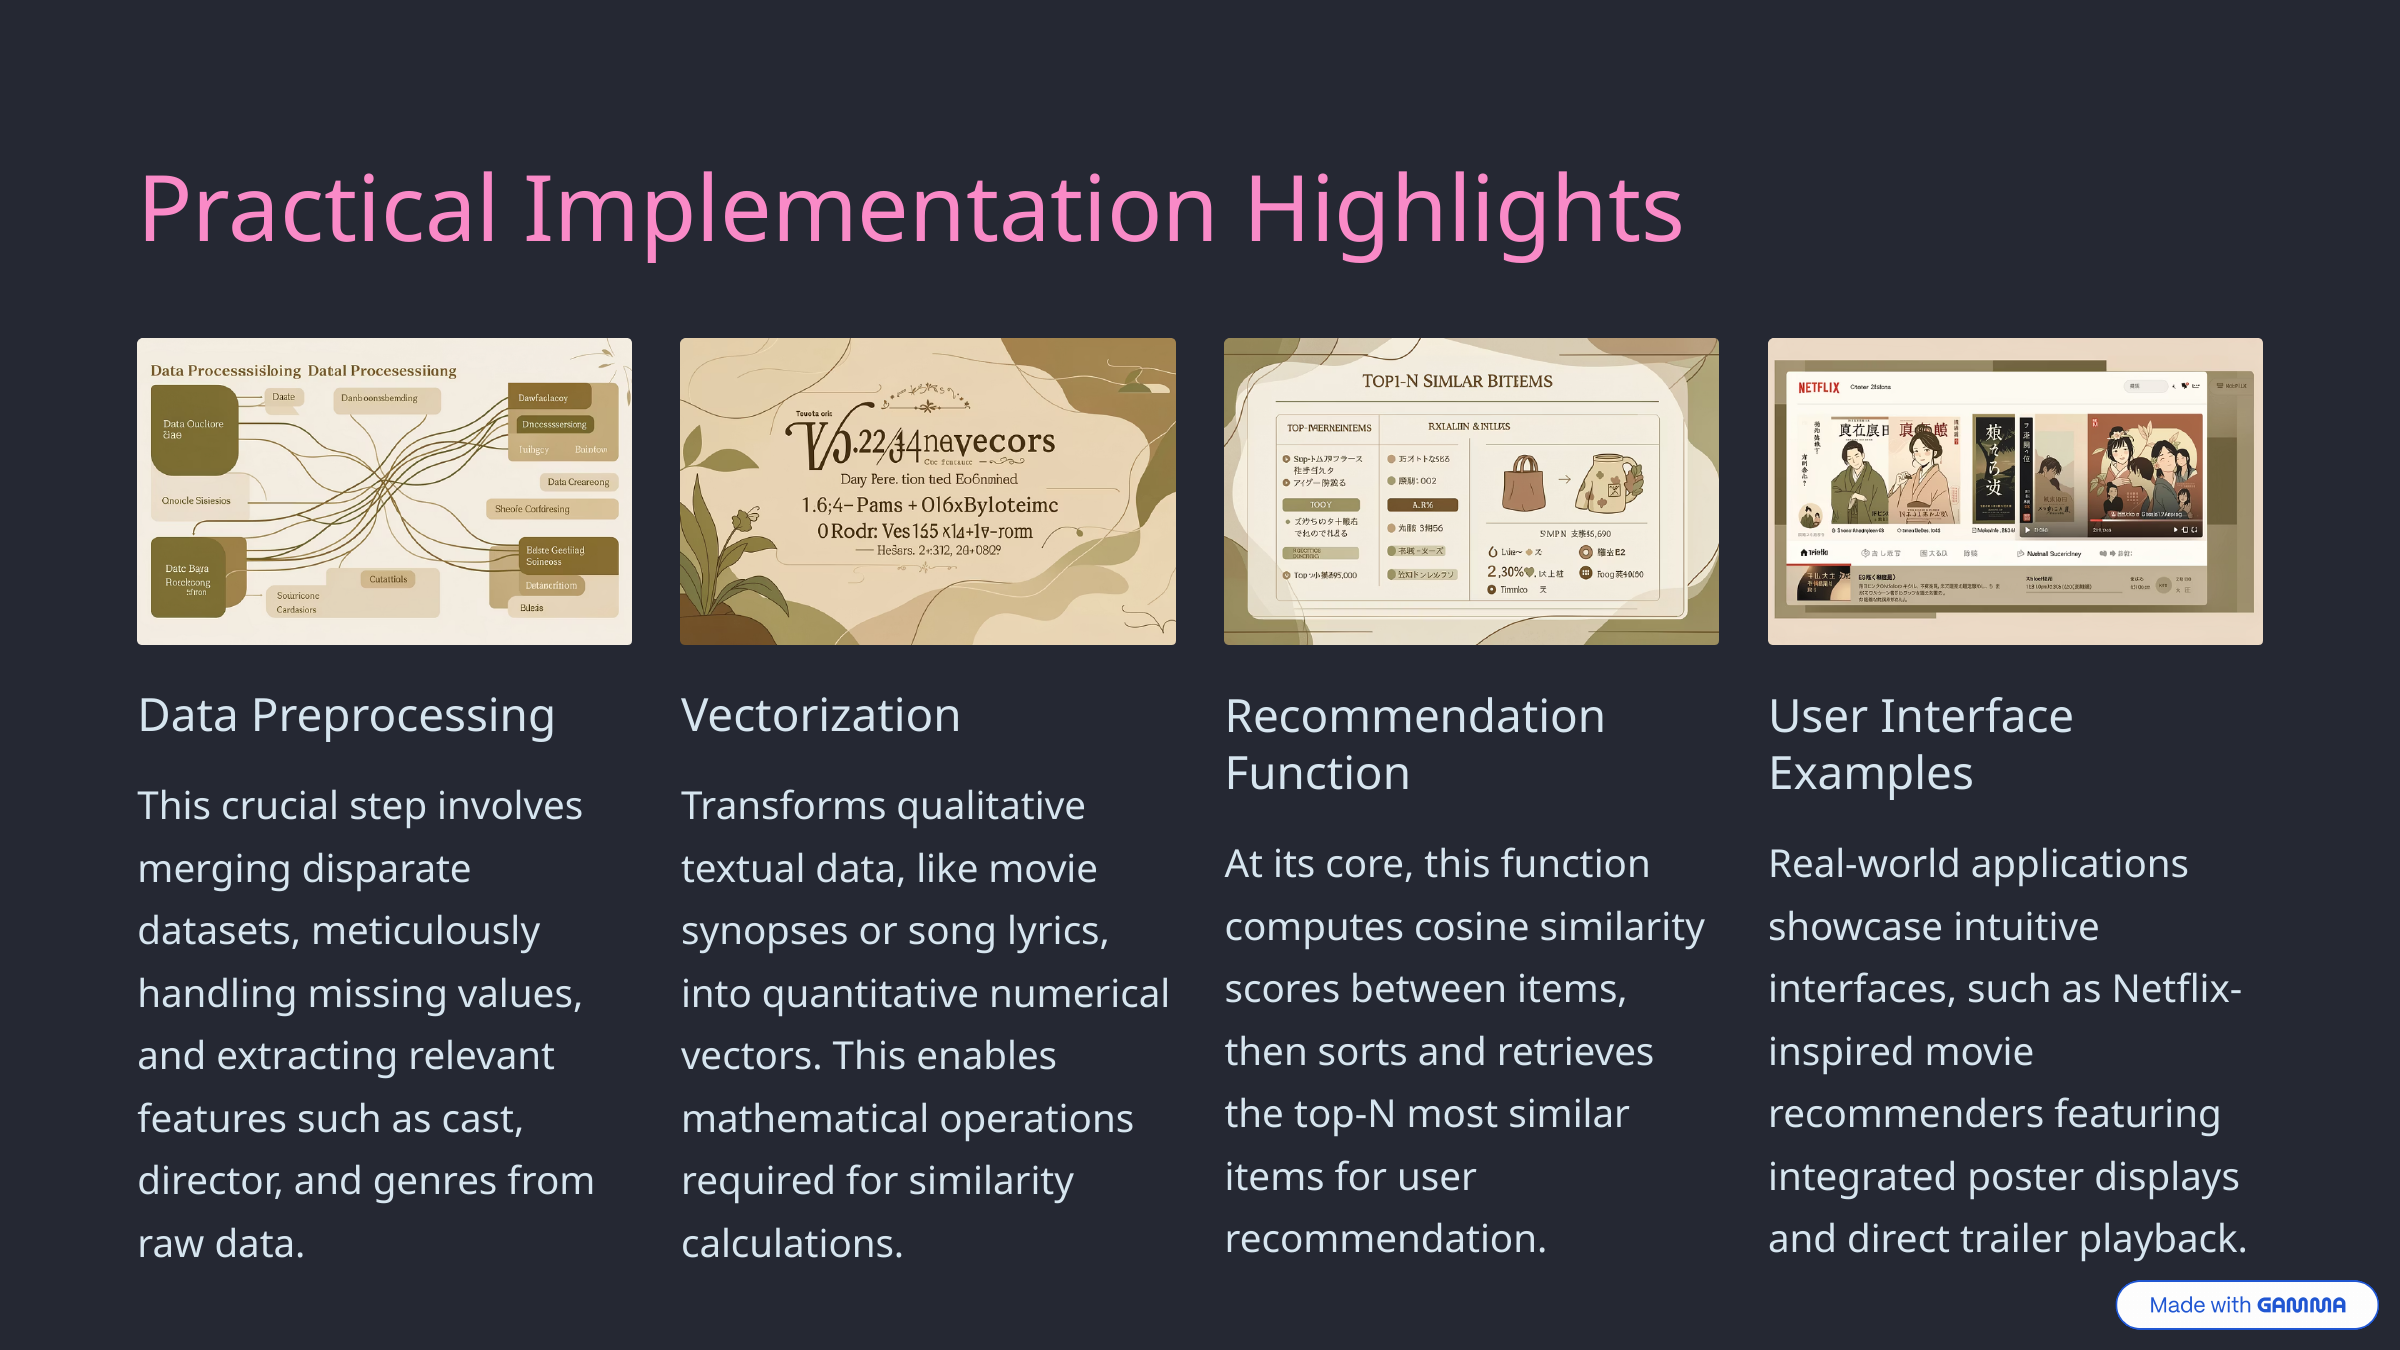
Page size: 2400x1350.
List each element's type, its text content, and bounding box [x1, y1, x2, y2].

text_box At its core, this function computes cosine similarity scores between items, then sorts and retrieves the top-N most similar items for user recommendation. [1224, 822, 1719, 1200]
text_box Transforms qualitative textual data, like movie synopses or song lyrics, into quantitative numerical vectors. This enables mathematical operations required for similarity calculations. [680, 765, 1176, 1205]
text_box This crucial step involves merging disparate datasets, meticulously handling missing values, and extracting relevant features such as cast, director, and genres from raw data. [137, 765, 632, 1205]
picture [1224, 338, 1719, 645]
picture [137, 338, 632, 645]
text_box Data Preprocessing [137, 683, 600, 742]
text_box Vectorization [680, 683, 1143, 742]
text_box Practical Implementation Highlights [137, 144, 1691, 261]
text_box Real-world applications showcase intuitive interfaces, such as Netflix-inspired movie recommenders featuring integrated poster displays and direct trailer playback. [1768, 822, 2263, 1200]
picture [680, 338, 1176, 645]
text_box User Interface Examples [1768, 683, 2263, 800]
picture [1768, 338, 2263, 645]
picture [2106, 1271, 2389, 1339]
text_box Recommendation Function [1224, 683, 1719, 800]
